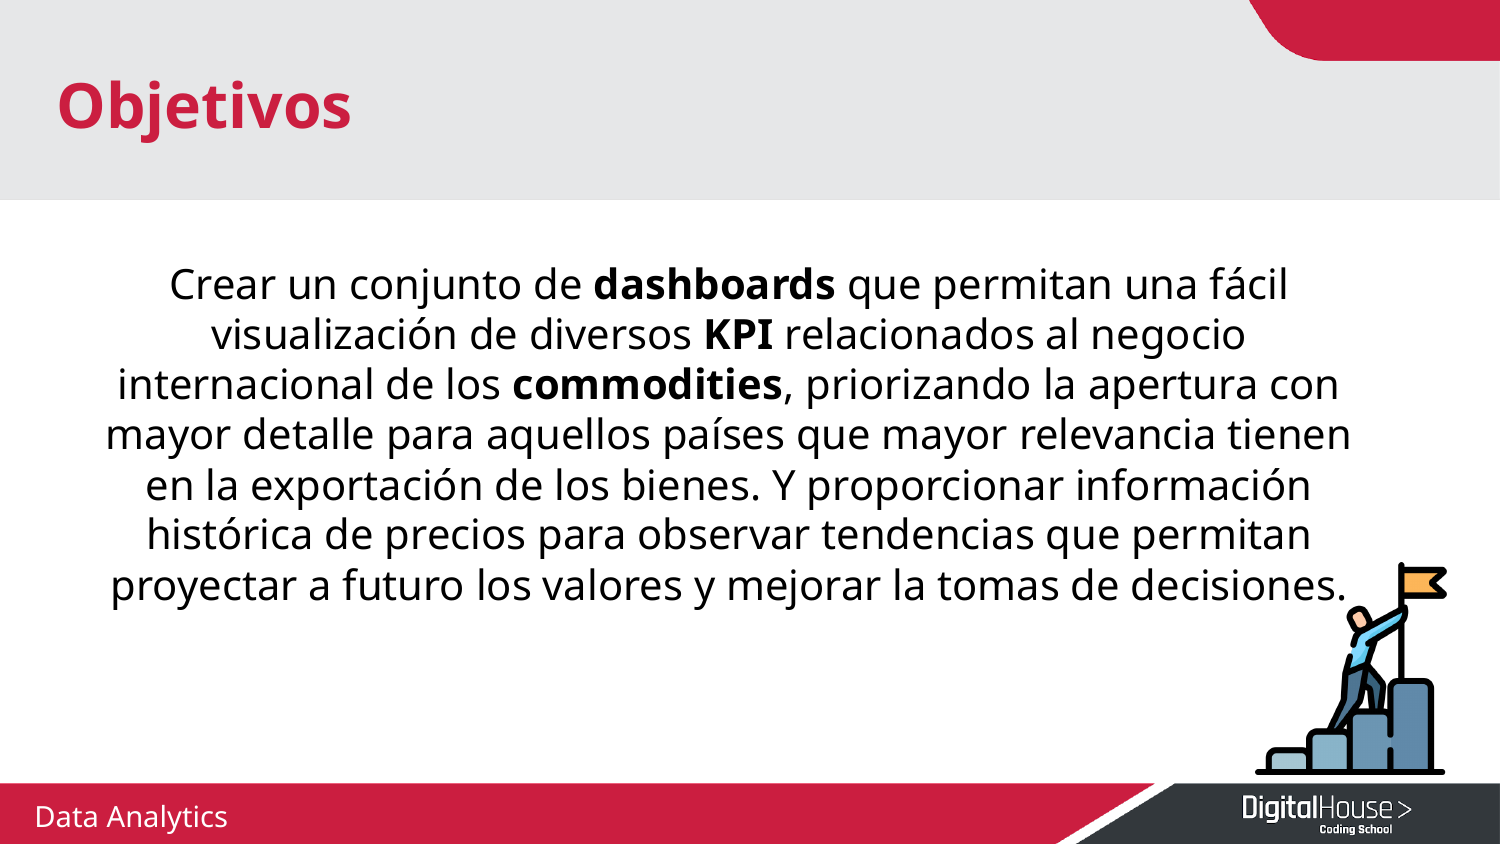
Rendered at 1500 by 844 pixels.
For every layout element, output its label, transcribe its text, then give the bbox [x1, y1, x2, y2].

picture [0, 0, 1500, 844]
text_box Crear un conjunto de dashboards que permitan una fácil visualización de diversos KPI relacionados al negocio internacional de los commodities, priorizando la apertura con mayor detalle para aquellos países que mayor relevancia tienen en la exportación de los bienes. Y proporcionar información histórica de precios para observar tendencias que permitan proyectar a futuro los valores y mejorar la tomas de decisiones. [73, 250, 1385, 623]
title Objetivos [42, 23, 1265, 184]
